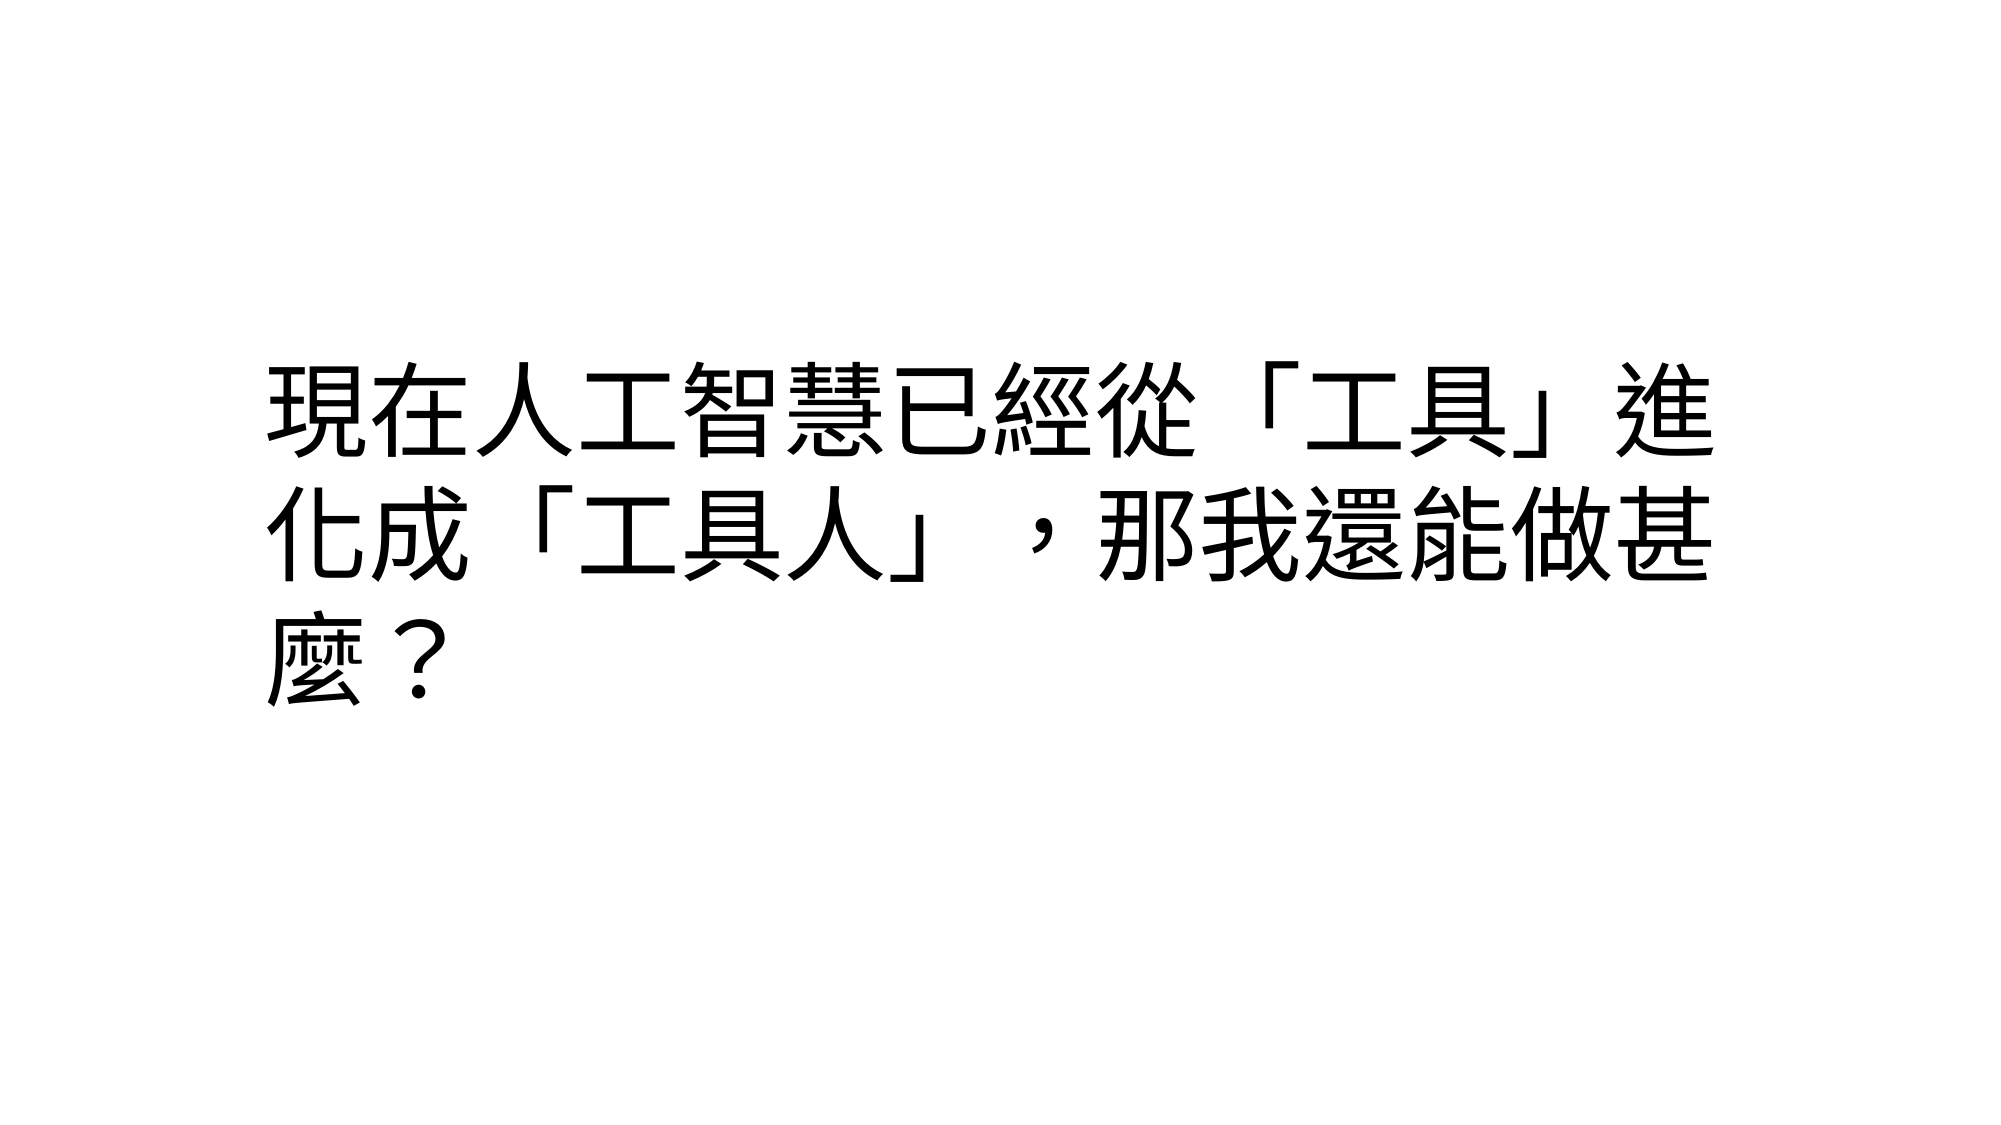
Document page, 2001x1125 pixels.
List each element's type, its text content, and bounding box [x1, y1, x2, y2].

title 現在人工智慧已經從「工具」進化成「工具人」，那我還能做甚麼？ [249, 335, 1750, 727]
